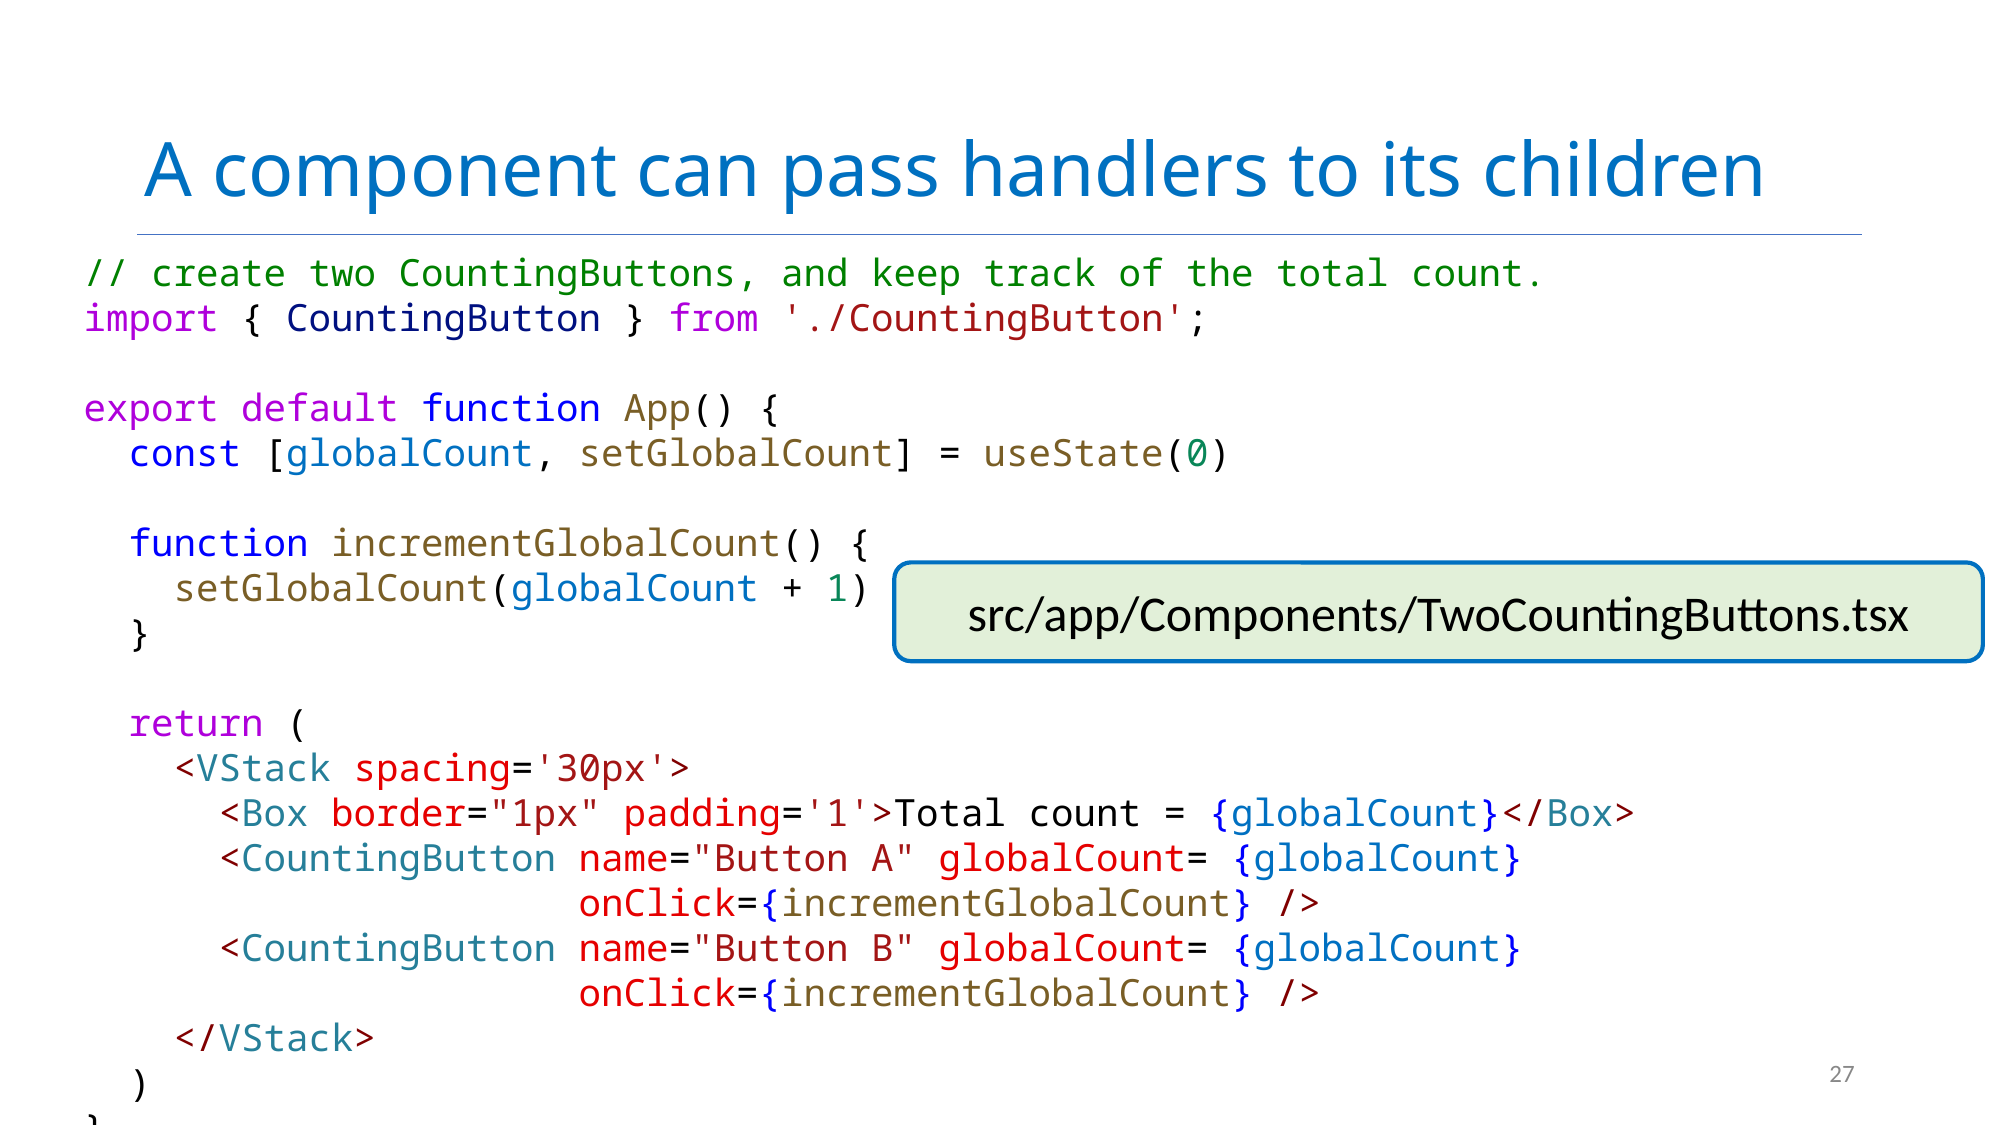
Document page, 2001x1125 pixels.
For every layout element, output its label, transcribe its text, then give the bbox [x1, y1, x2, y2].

text_box // create two CountingButtons, and keep track of the total count. import { CountingButton } from './CountingButton'; export default function App() { const [globalCount, setGlobalCount] = useState(0) function incrementGlobalCount() { setGlobalCount(globalCount + 1) } return ( <VStack spacing='30px'> <Box border="1px" padding='1'>Total count = {globalCount}</Box> <CountingButton name="Button A" globalCount= {globalCount} onClick={incrementGlobalCount} /> <CountingButton name="Button B" globalCount= {globalCount} onClick={incrementGlobalCount} /> </VStack> ) } [68, 241, 2000, 1125]
title A component can pass handlers to its children [136, 2, 1863, 221]
text_box src/app/Components/TwoCountingButtons.tsx [892, 560, 1985, 664]
slide_number 27 [1819, 1051, 1863, 1094]
